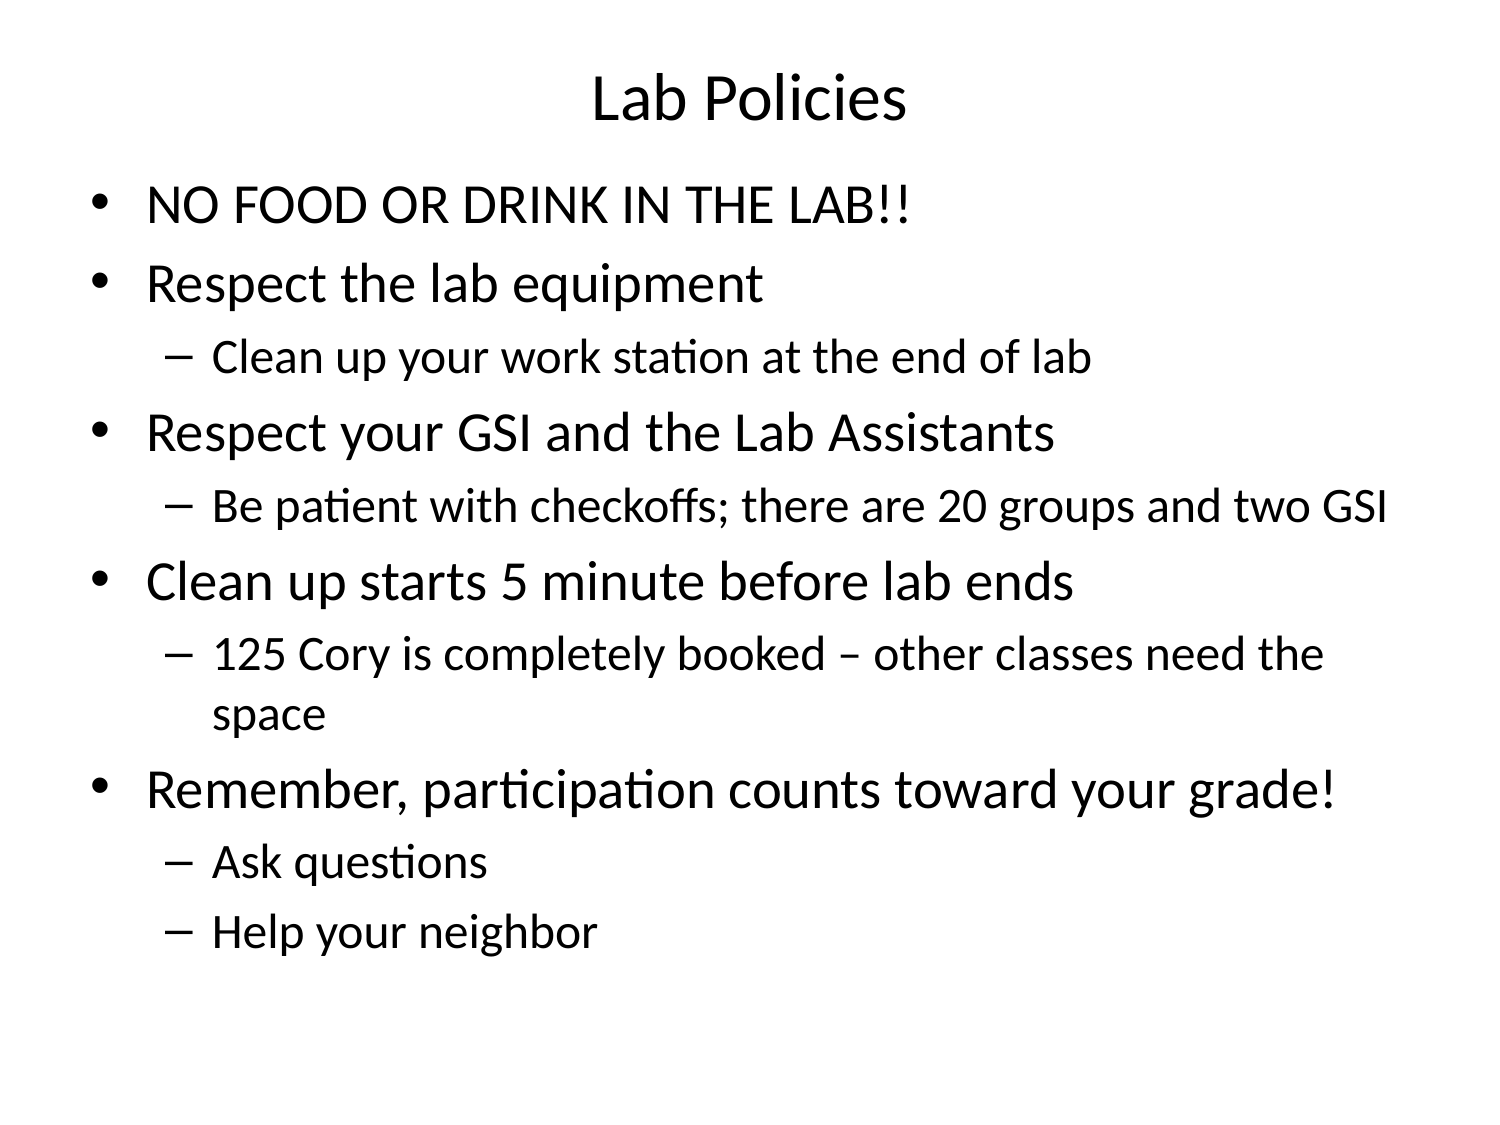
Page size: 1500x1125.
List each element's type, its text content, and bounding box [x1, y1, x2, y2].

title Lab Policies [75, 45, 1425, 142]
list NO FOOD OR DRINK IN THE LAB!! Respect the lab equipment Clean up your work station at the end of lab Respect your GSI and the Lab Assistants Be patient with checkoffs; there are 20 groups and two GSI Clean up starts 5 minute before lab ends 125 Cory is completely booked – other classes need the space Remember, participation counts toward your grade! Ask questions Help your neighbor [75, 159, 1425, 1005]
